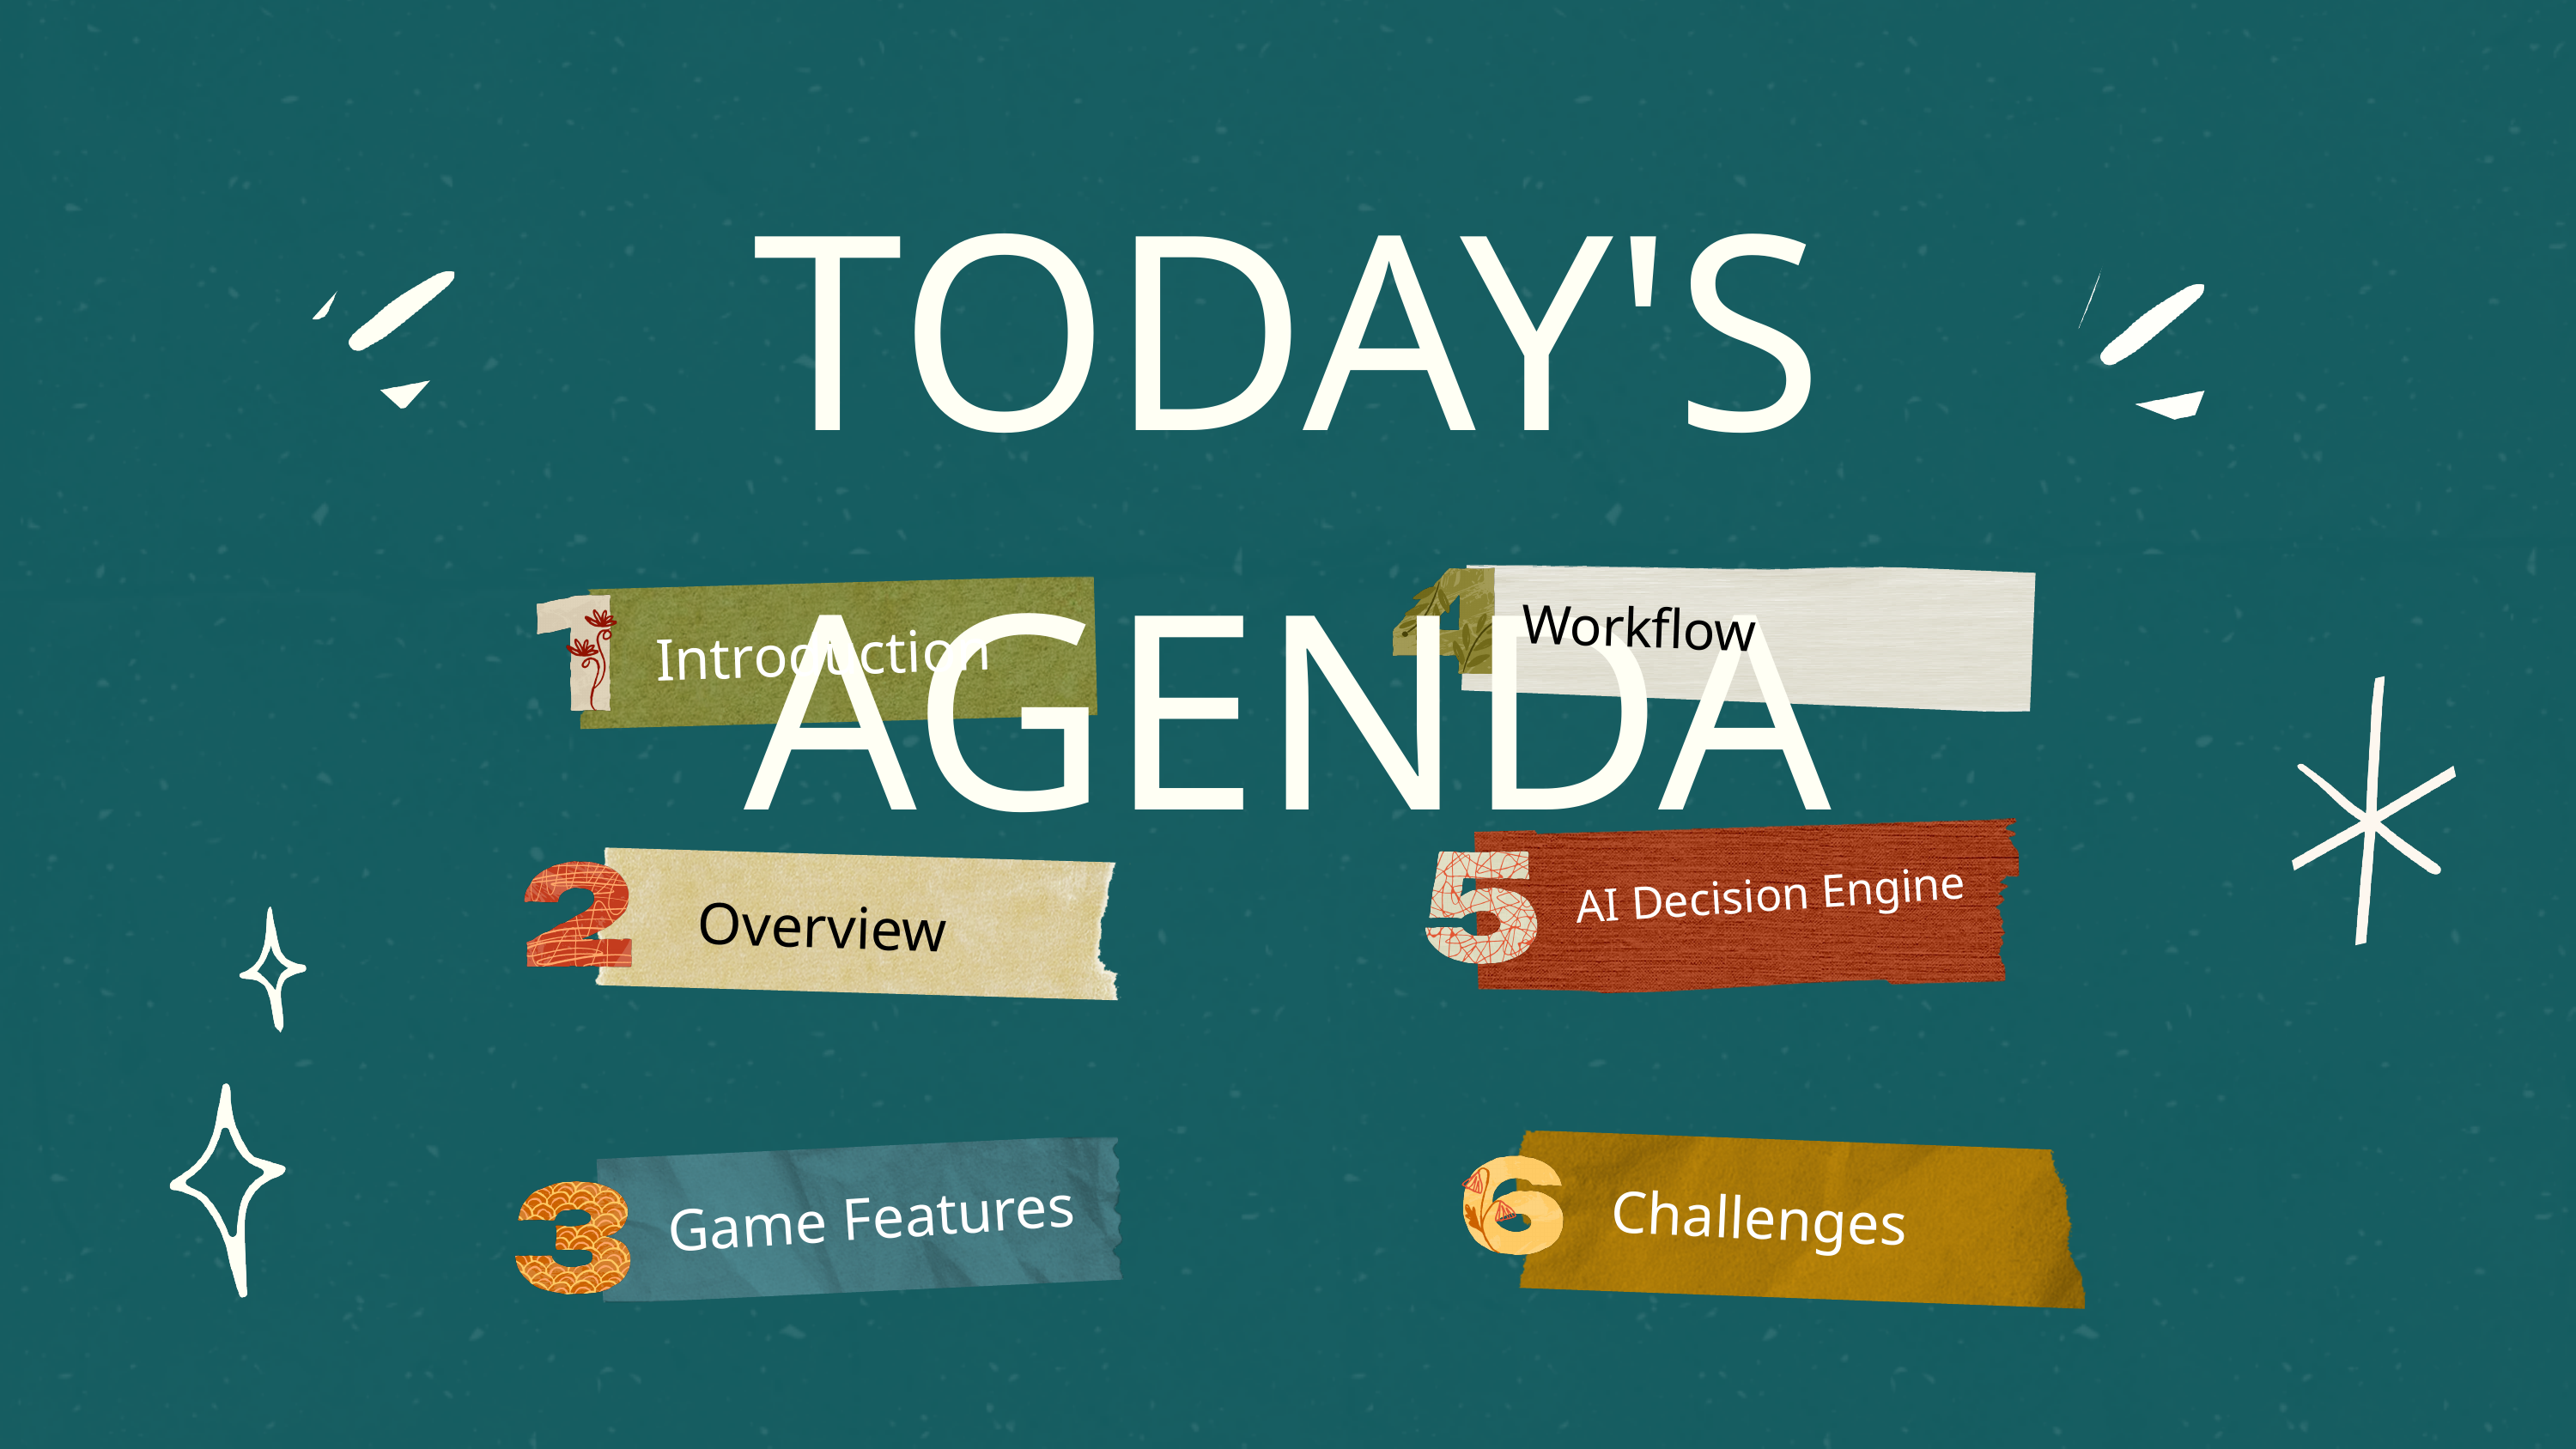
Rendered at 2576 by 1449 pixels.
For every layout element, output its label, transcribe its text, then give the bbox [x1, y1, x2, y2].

text_box Game Features [665, 1155, 1111, 1264]
text_box [0, 0, 2576, 1449]
text_box [583, 864, 1151, 1002]
text_box [1510, 1130, 2091, 1309]
text_box Overview [681, 874, 1131, 970]
text_box [2257, 665, 2488, 955]
text_box Workflow [1521, 579, 2051, 675]
text_box Introduction [653, 597, 1091, 693]
text_box AI Decision Engine [1573, 834, 2107, 933]
text_box [1461, 1155, 1564, 1255]
text_box [596, 1134, 1125, 1305]
text_box [1474, 818, 2022, 997]
text_box [2060, 230, 2248, 427]
text_box [515, 1181, 631, 1295]
text_box Challenges [1609, 1163, 2055, 1264]
text_box [307, 218, 499, 411]
text_box [1425, 851, 1538, 964]
text_box TODAY'S AGENDA [299, 105, 2277, 864]
text_box [524, 864, 633, 967]
text_box [167, 906, 307, 1299]
